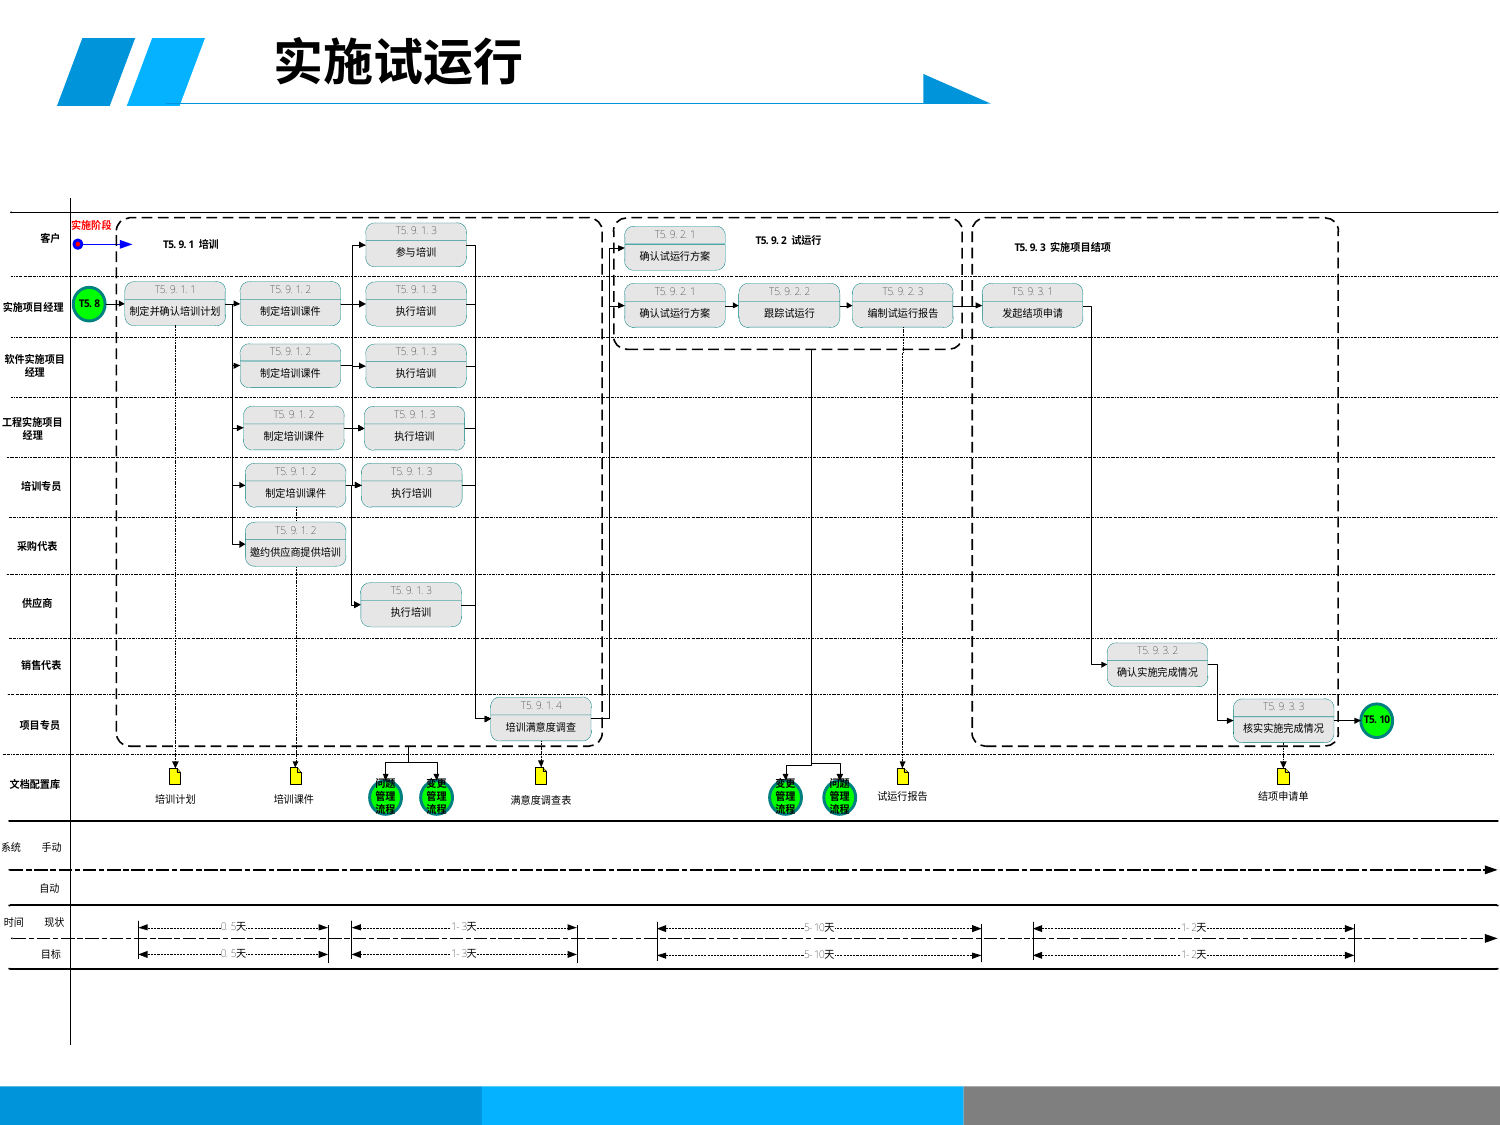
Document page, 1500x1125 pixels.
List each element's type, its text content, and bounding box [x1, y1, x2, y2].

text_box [0, 195, 1500, 1047]
text_box 实施试运行 [258, 23, 715, 72]
text_box [57, 38, 136, 106]
text_box [126, 38, 205, 106]
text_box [165, 73, 992, 104]
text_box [0, 1086, 1500, 1125]
